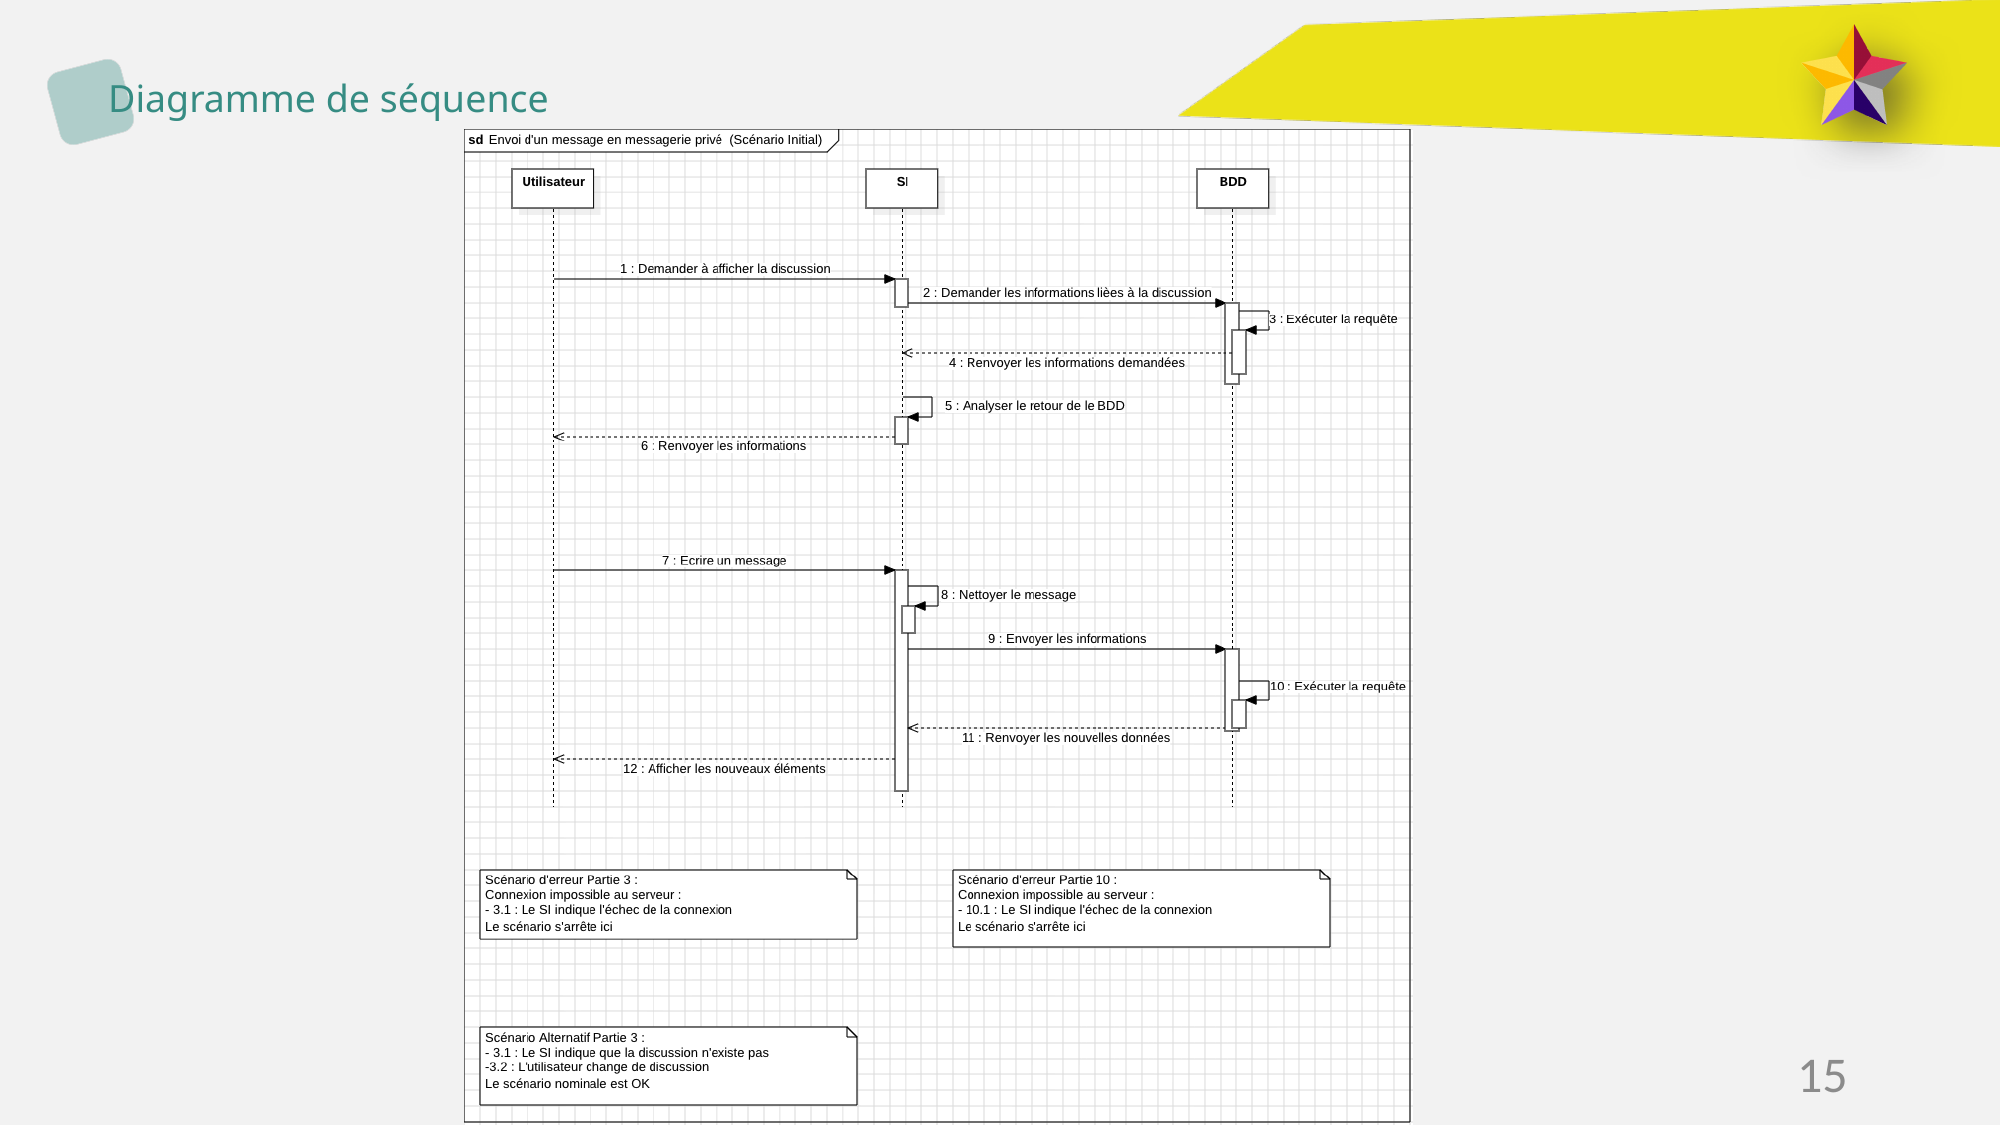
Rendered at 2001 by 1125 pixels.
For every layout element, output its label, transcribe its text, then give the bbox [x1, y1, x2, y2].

text_box Diagramme de séquence [134, 67, 565, 128]
slide_number 15 [1413, 1042, 1863, 1103]
picture [464, 0, 2000, 1125]
picture [47, 59, 134, 145]
